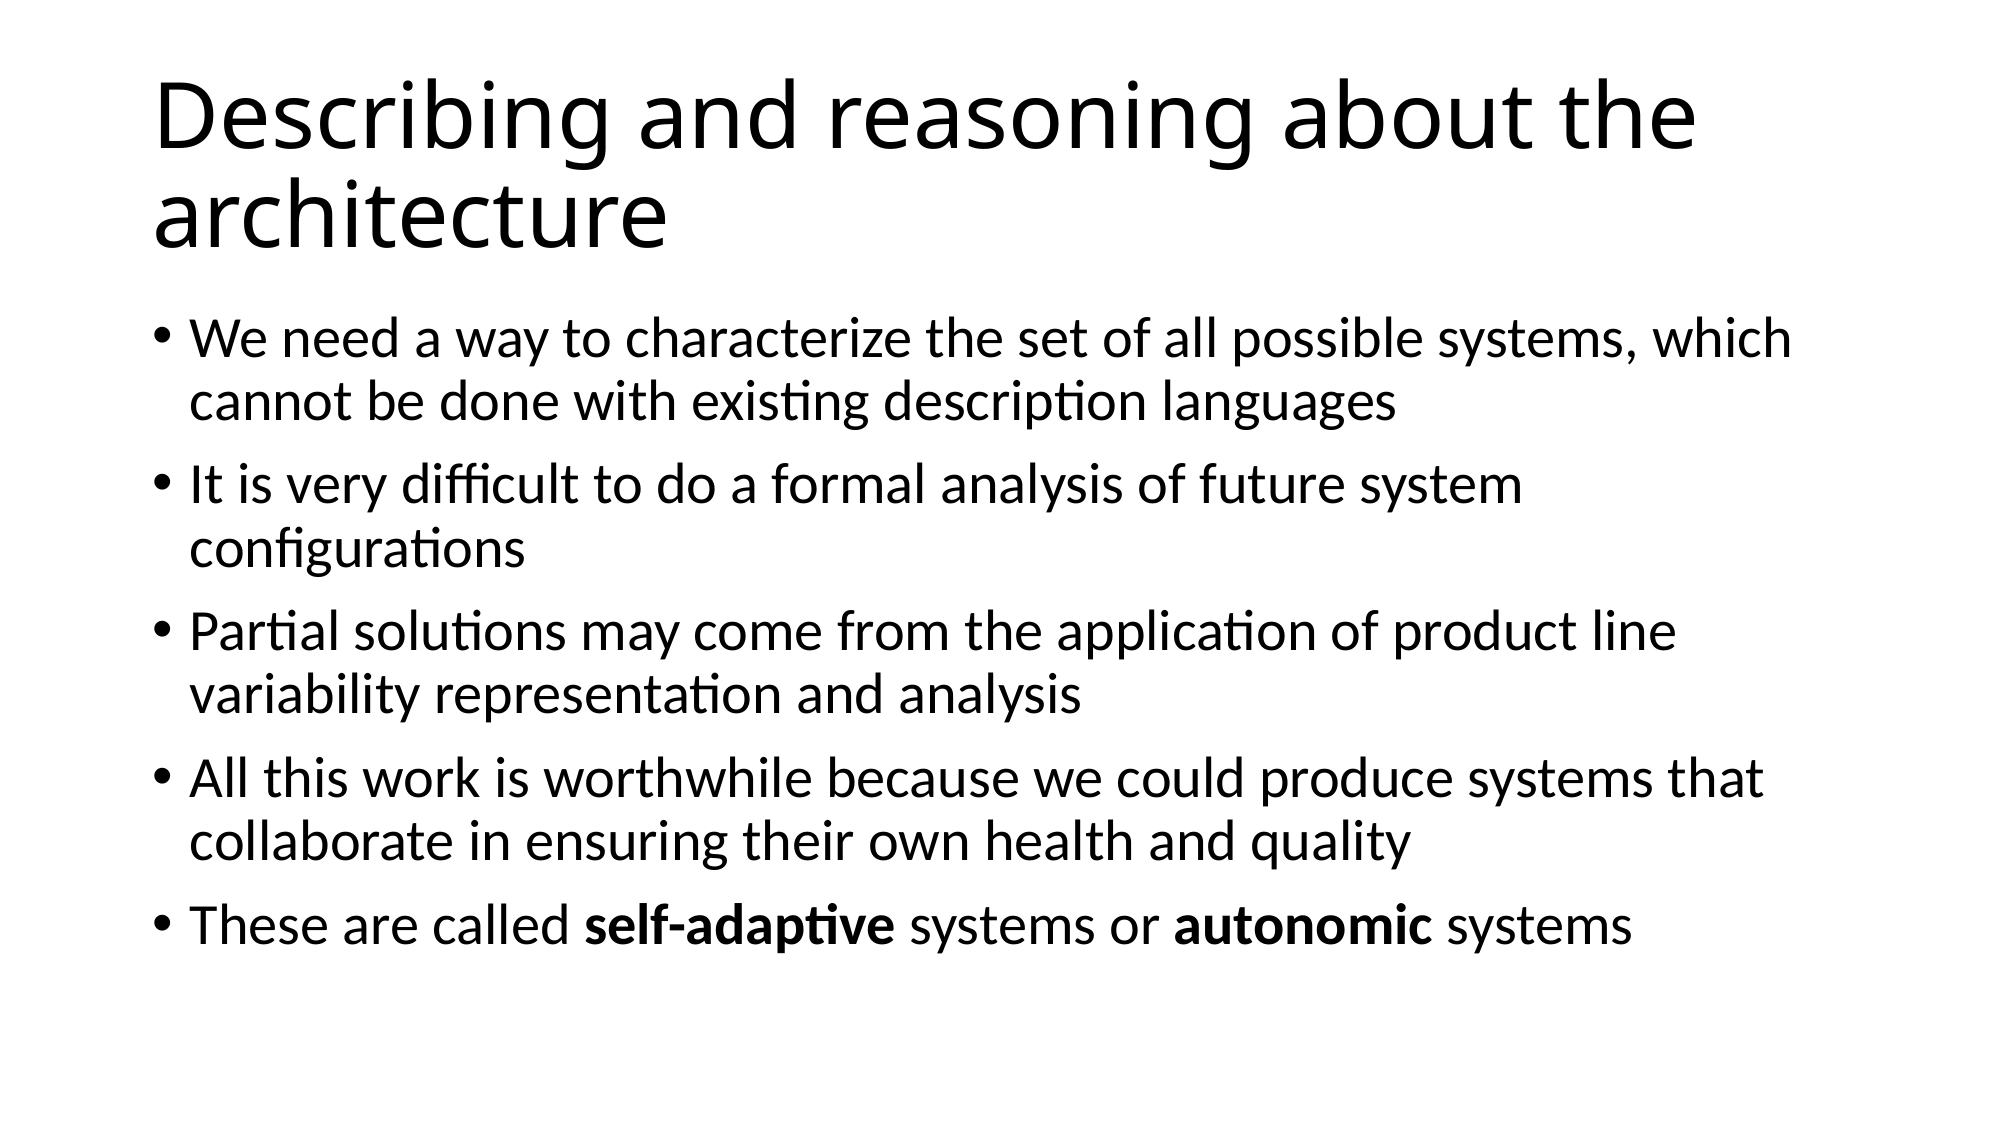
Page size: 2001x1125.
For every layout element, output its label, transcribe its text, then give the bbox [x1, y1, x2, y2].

title Describing and reasoning about the architecture [137, 59, 1863, 278]
list We need a way to characterize the set of all possible systems, which cannot be done with existing description languages It is very difficult to do a formal analysis of future system configurations Partial solutions may come from the application of product line variability representation and analysis All this work is worthwhile because we could produce systems that collaborate in ensuring their own health and quality These are called self-adaptive systems or autonomic systems [137, 299, 1863, 1014]
